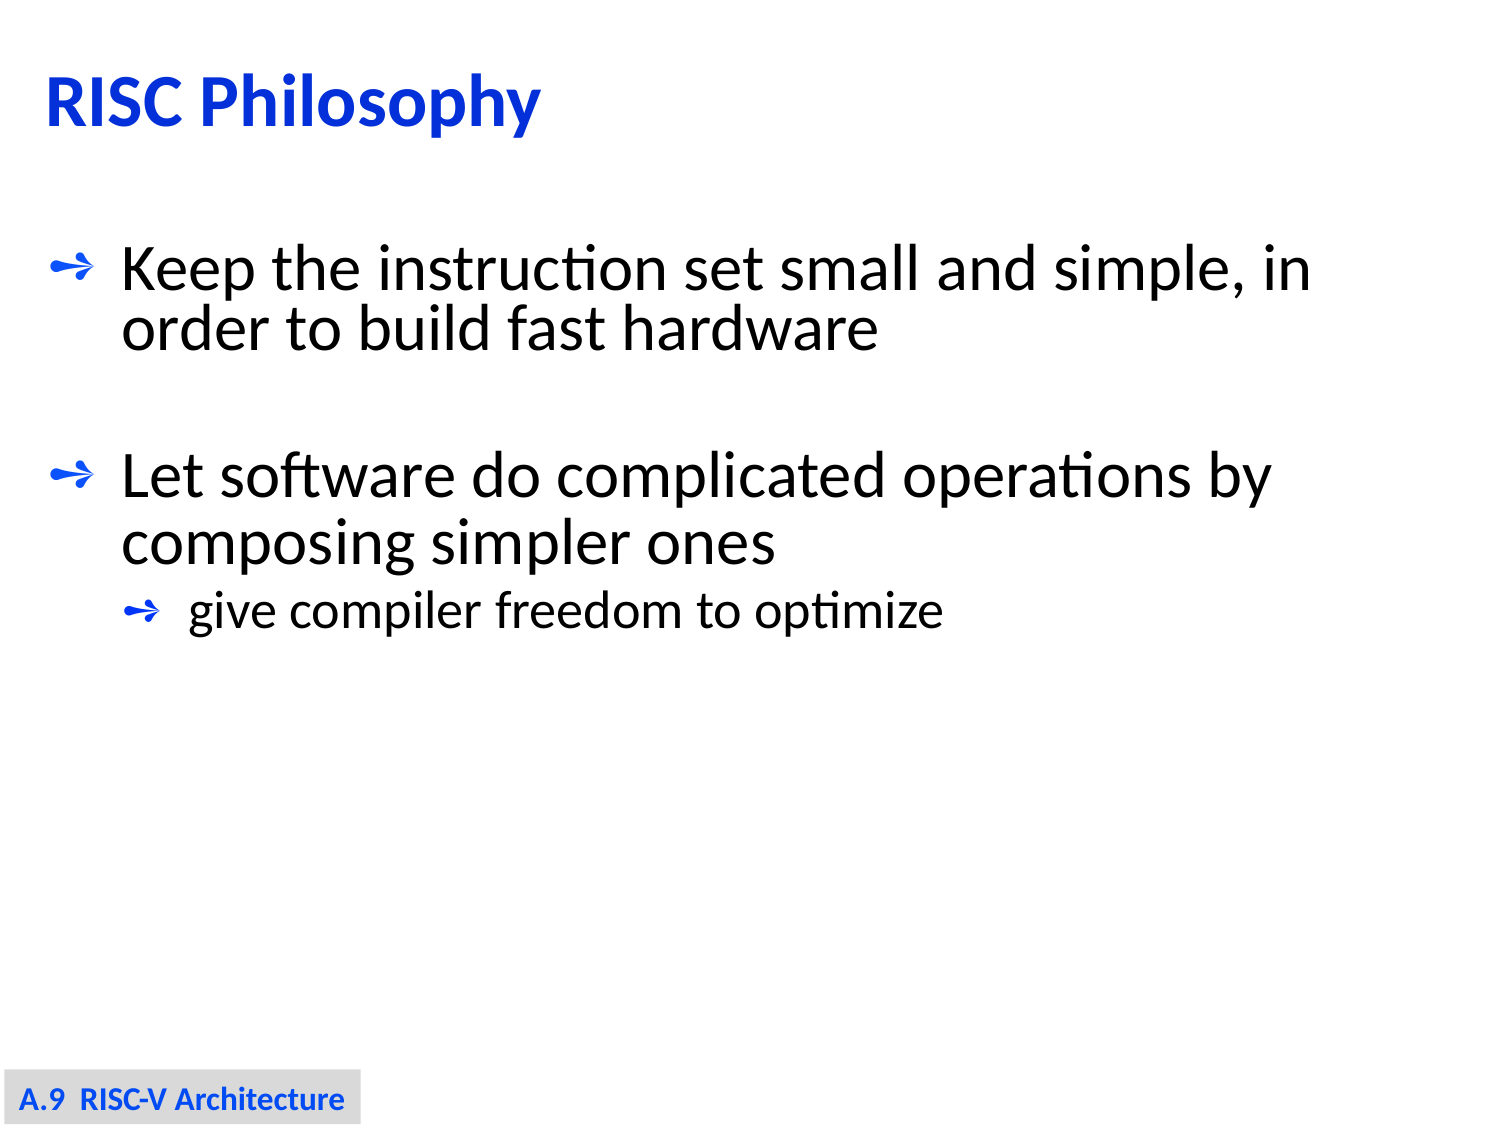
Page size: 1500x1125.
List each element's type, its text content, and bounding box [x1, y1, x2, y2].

text_box A.9 RISC-V Architecture [4, 1069, 361, 1125]
list Keep the instruction set small and simple, in order to build fast hardware Let software do complicated operations by composing simpler ones give compiler freedom to optimize [31, 234, 1475, 1102]
title RISC Philosophy [30, 26, 1474, 180]
